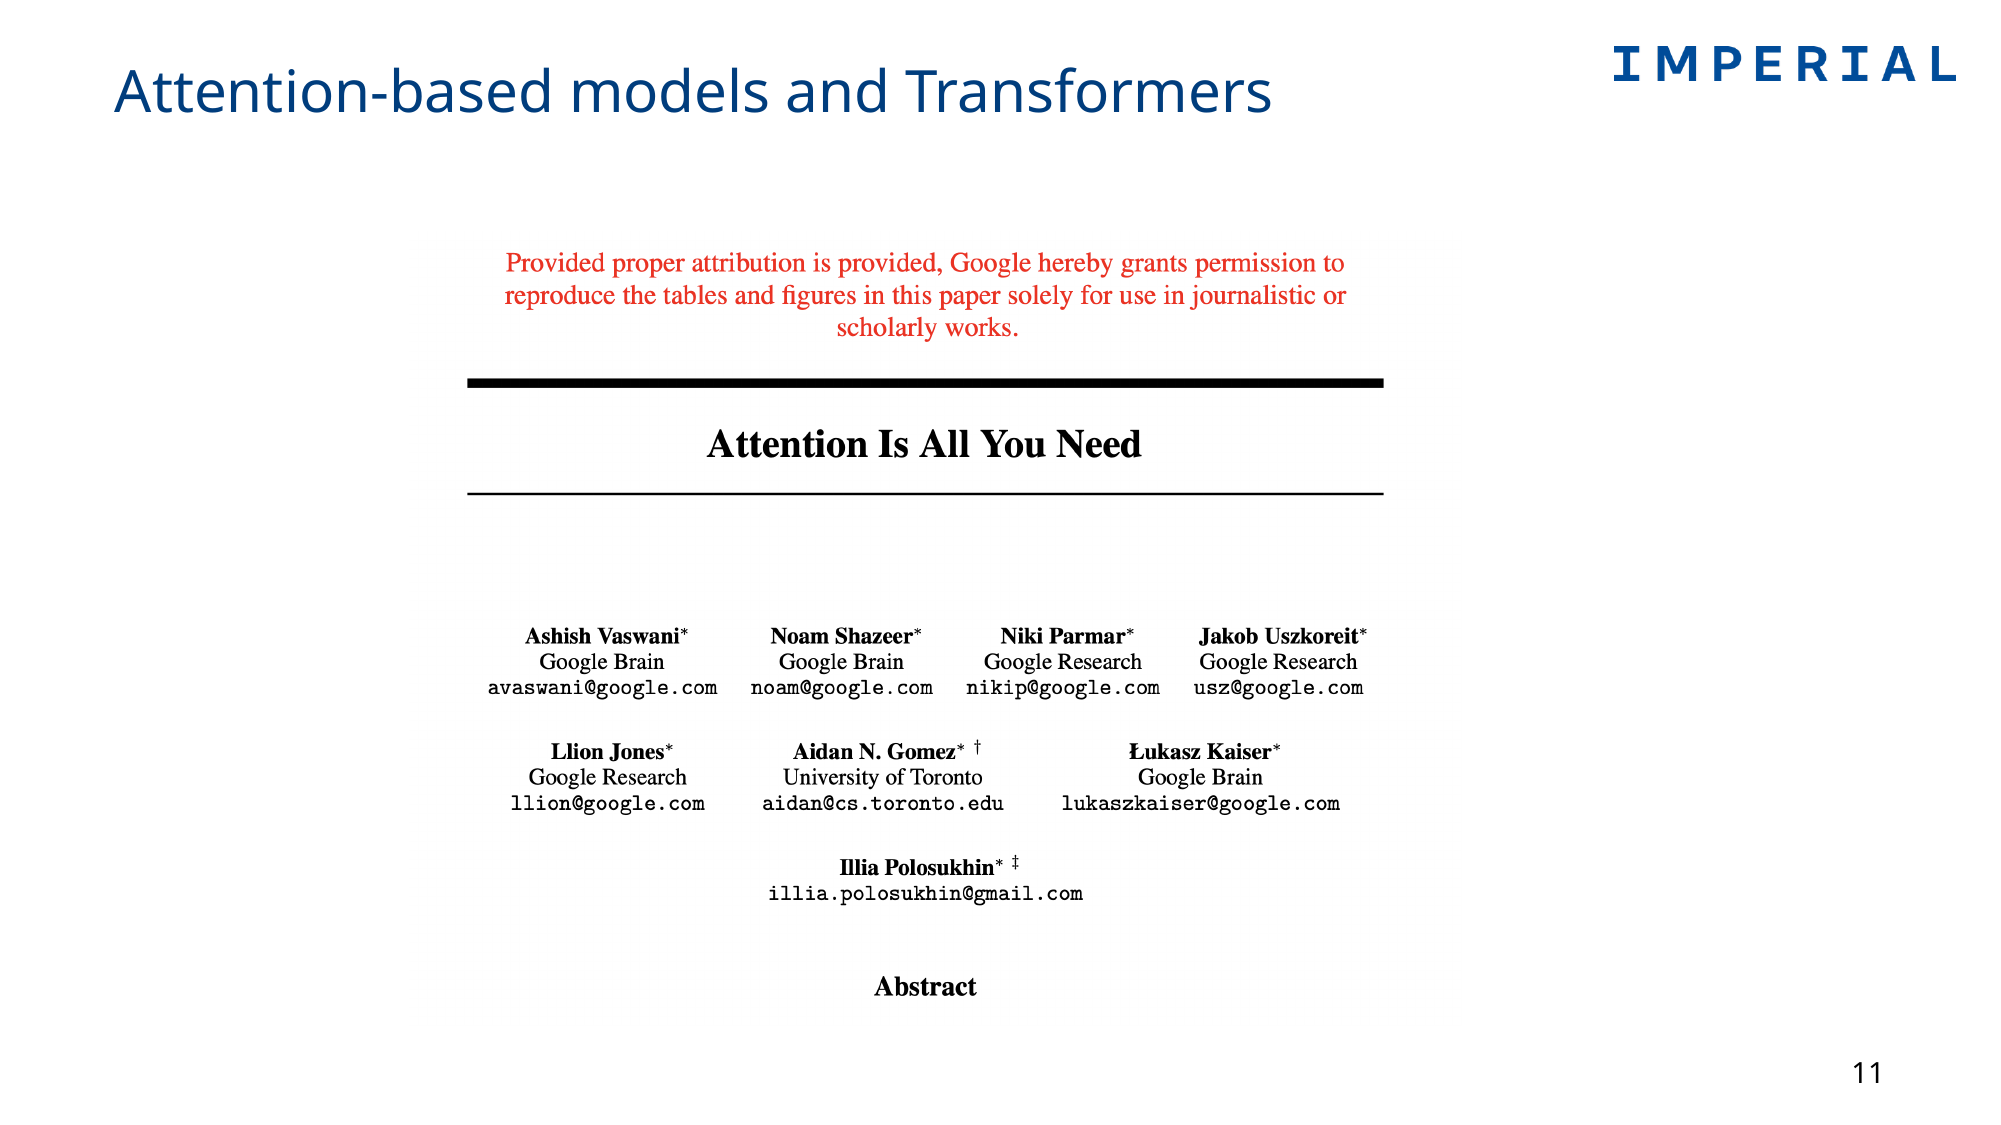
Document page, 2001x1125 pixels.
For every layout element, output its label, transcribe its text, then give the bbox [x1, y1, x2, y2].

picture [409, 231, 1462, 1027]
title Attention-based models and Transformers [99, 0, 1900, 184]
slide_number 11 [1433, 1046, 1901, 1103]
picture [1900, 46, 1956, 81]
